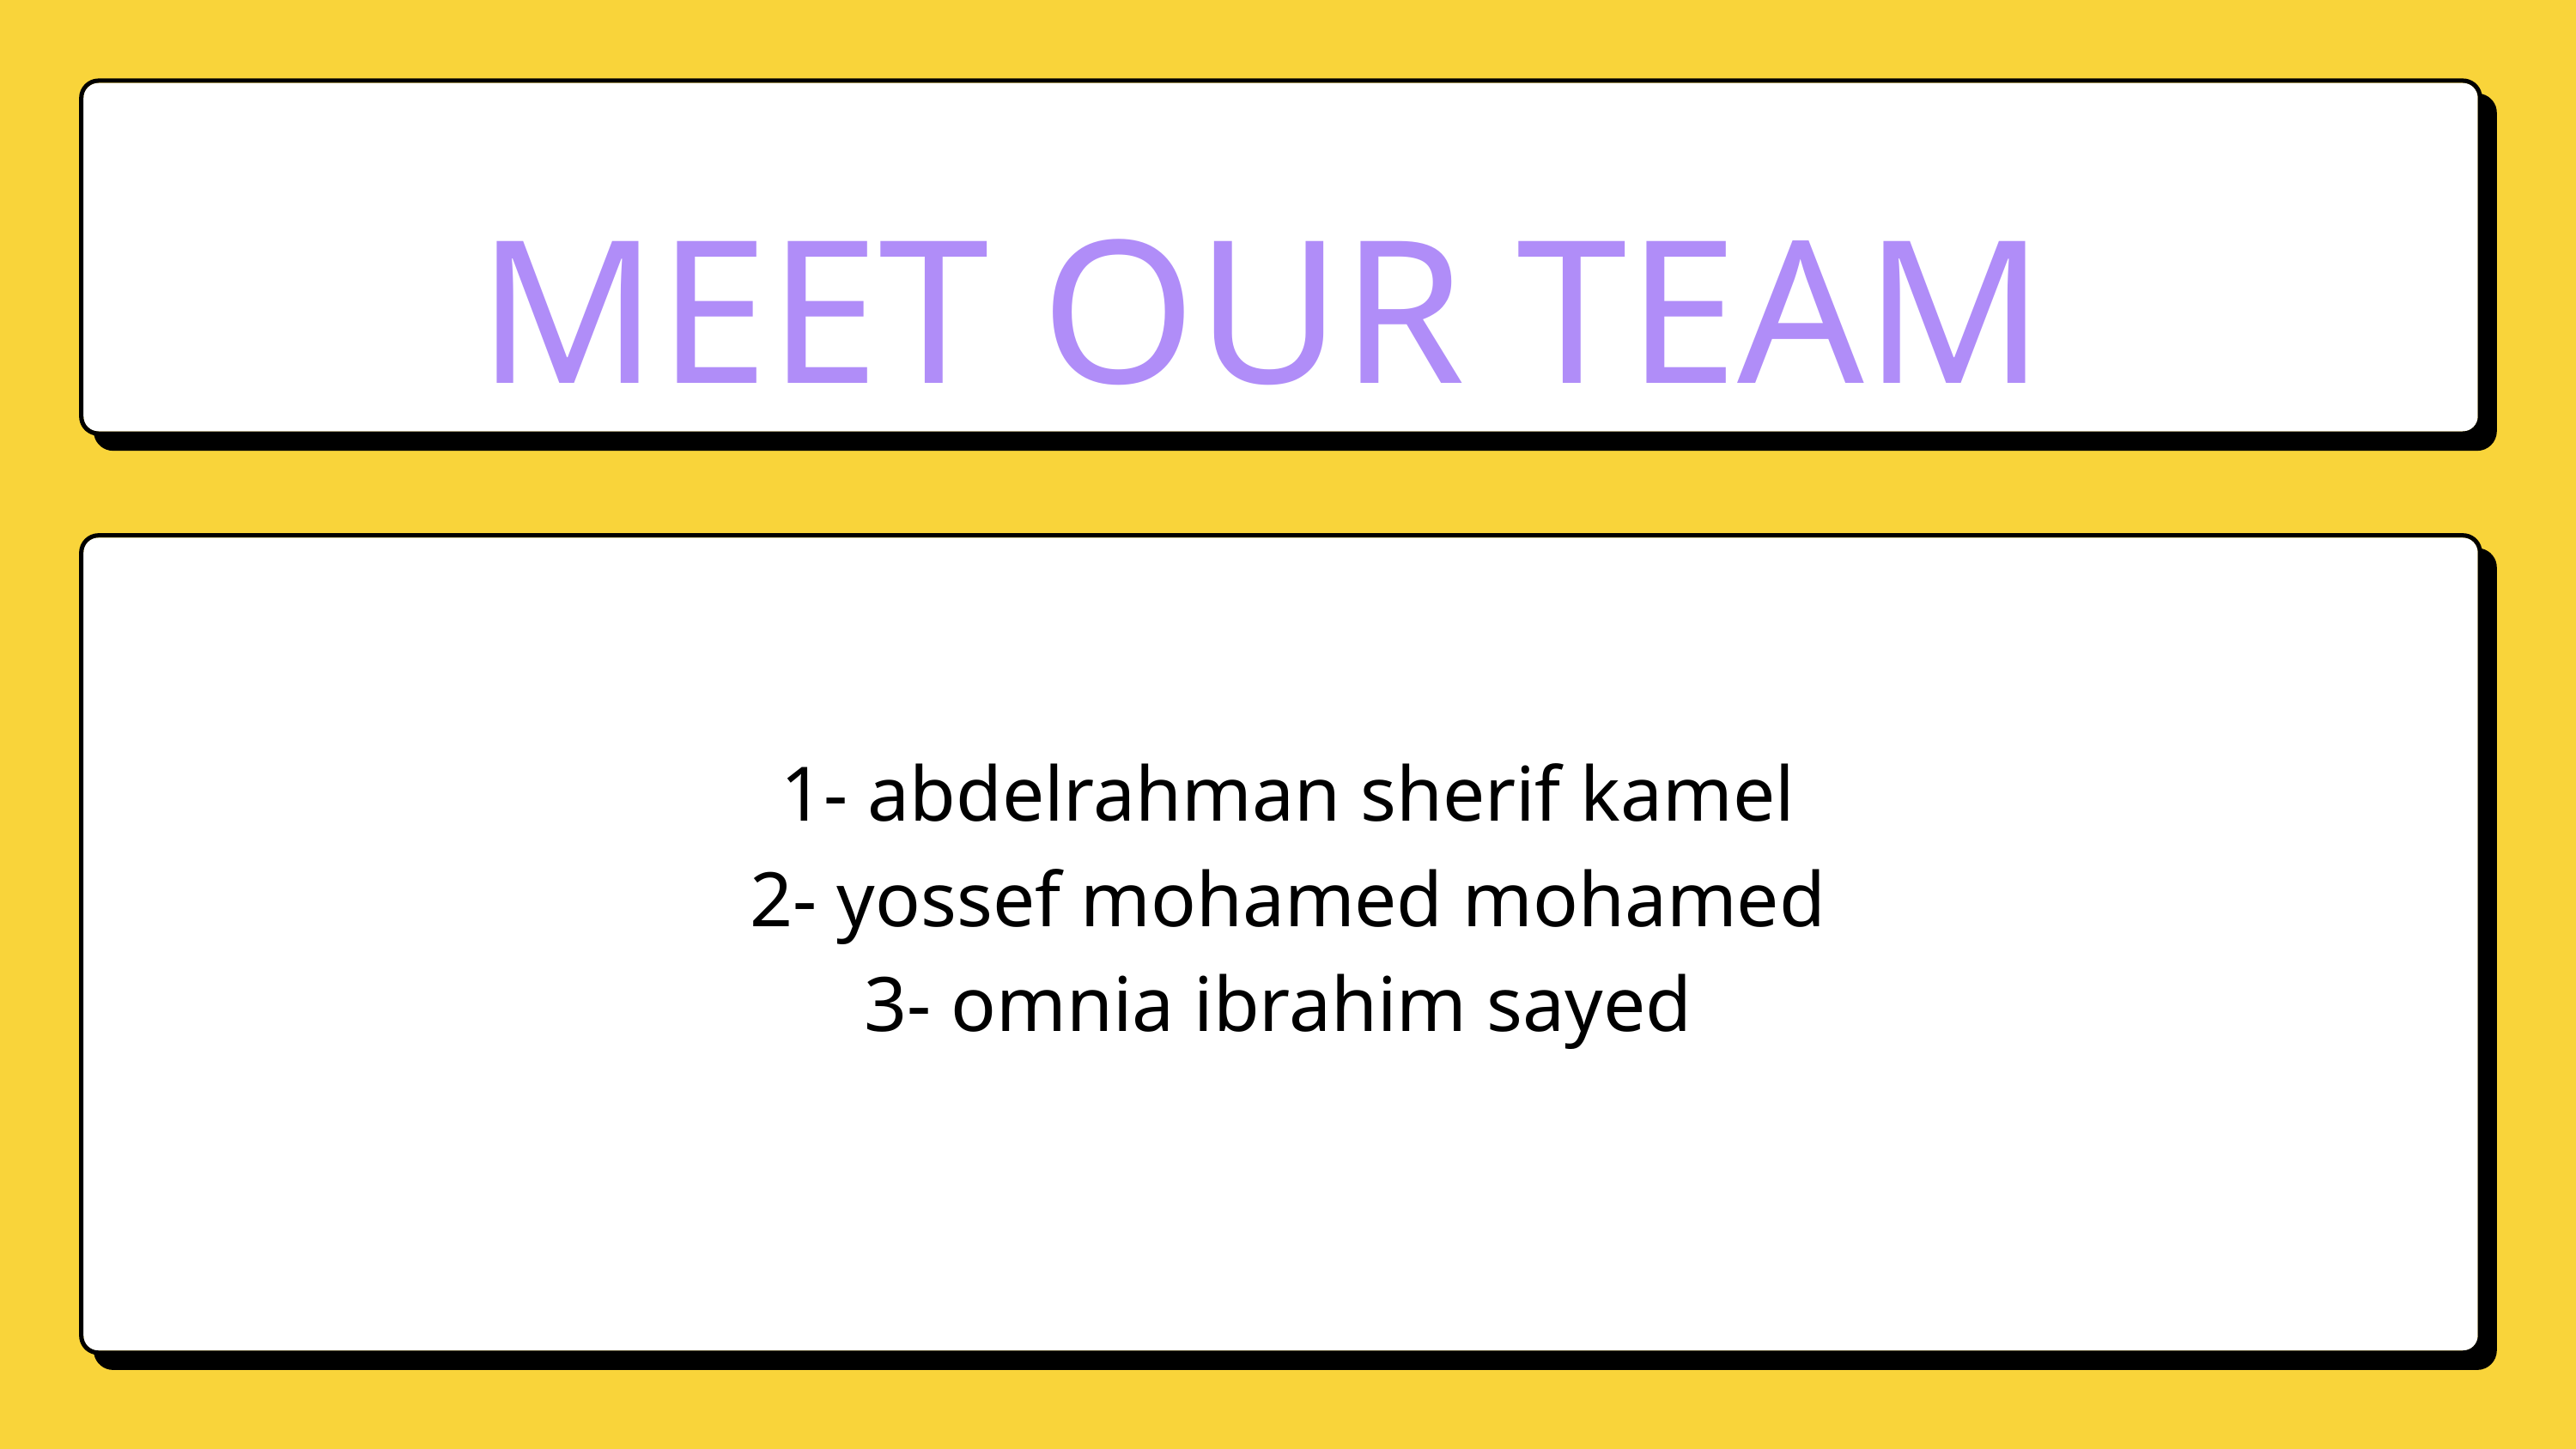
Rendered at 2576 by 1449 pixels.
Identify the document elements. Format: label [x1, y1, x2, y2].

text_box [78, 78, 2498, 452]
text_box [78, 532, 2498, 1371]
